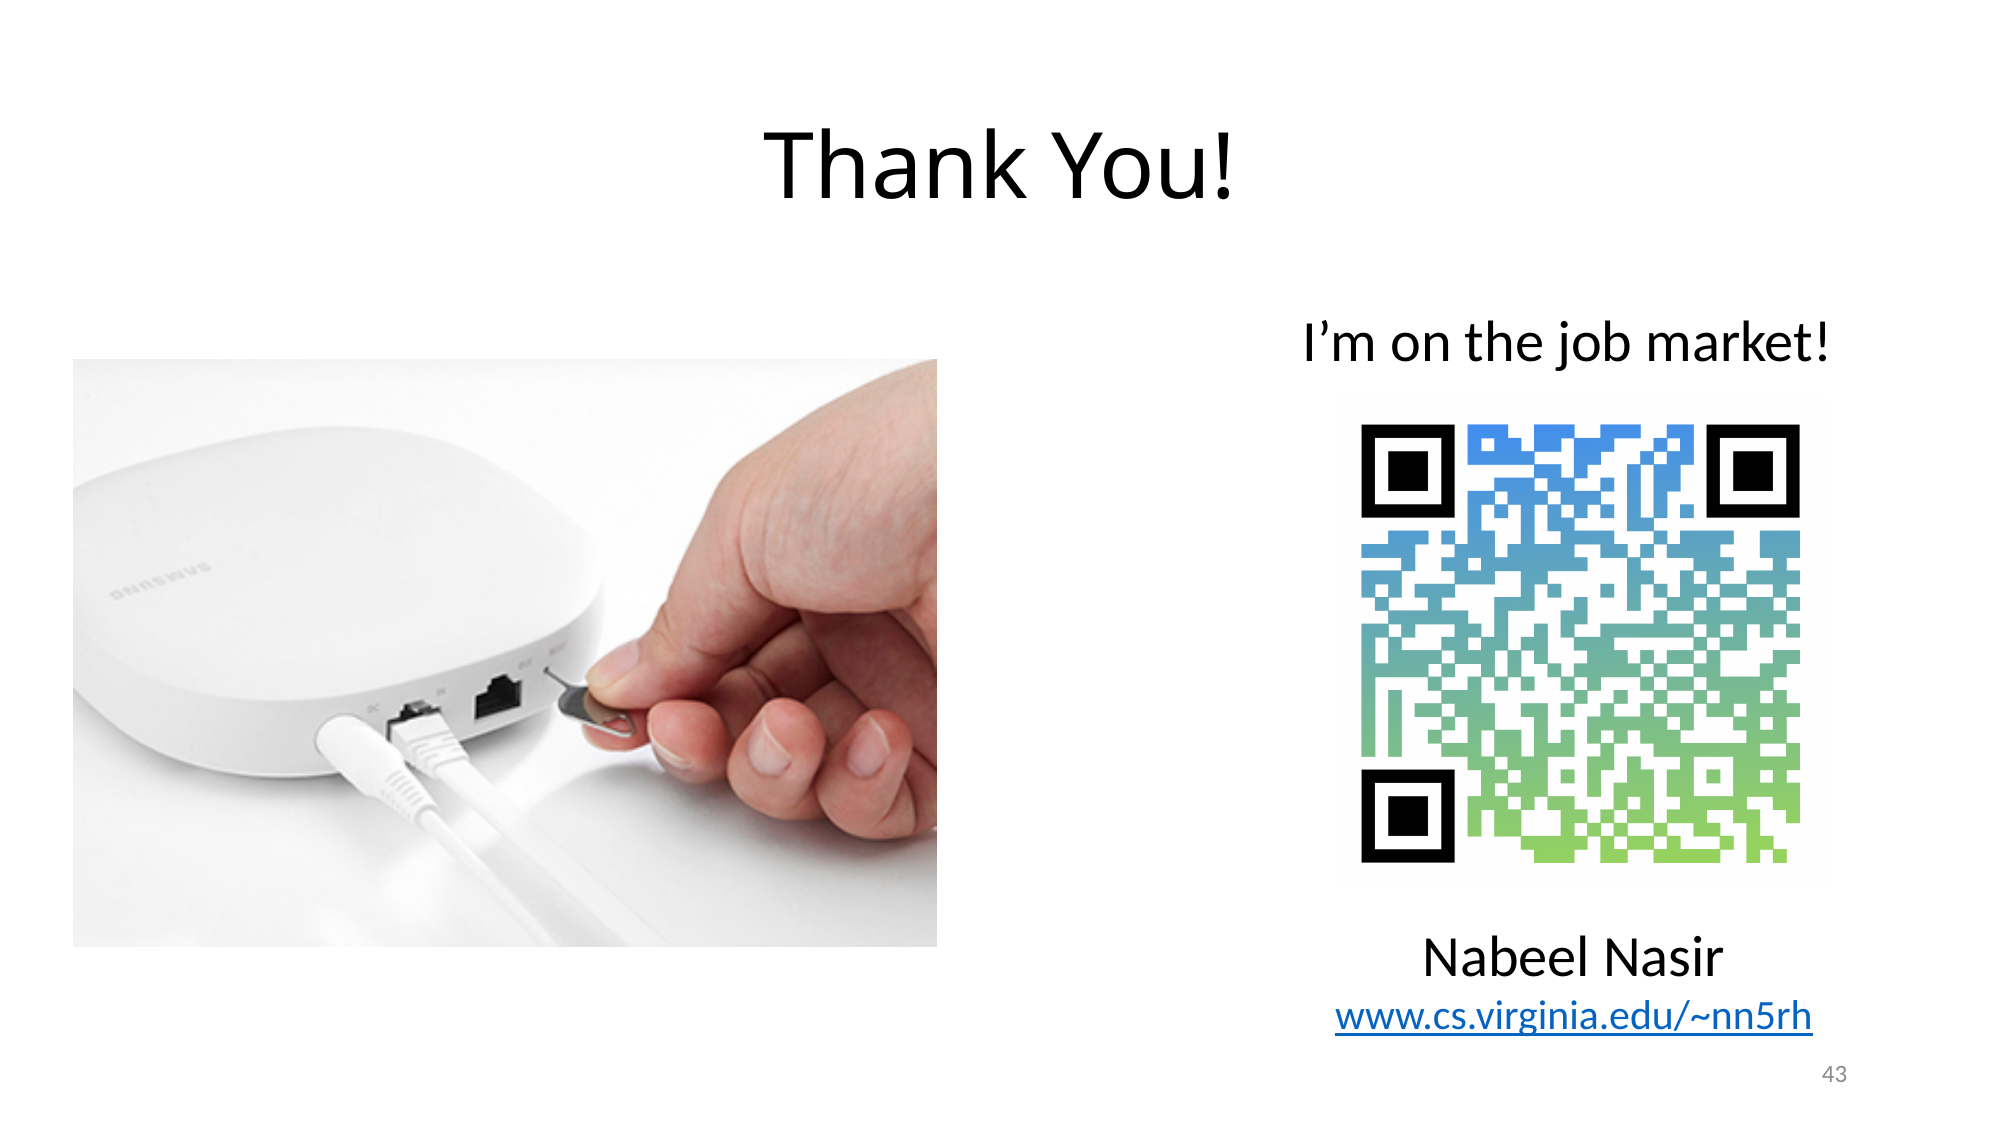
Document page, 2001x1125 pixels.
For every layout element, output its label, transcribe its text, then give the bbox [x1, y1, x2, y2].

slide_number 43 [1412, 1042, 1863, 1103]
text_box Nabeel Nasir www.cs.virginia.edu/~nn5rh [1320, 910, 1828, 1046]
title Thank You! [137, 59, 1863, 278]
list I’m on the job market! [1260, 303, 1889, 1017]
picture [1335, 398, 1826, 889]
picture [73, 359, 937, 947]
